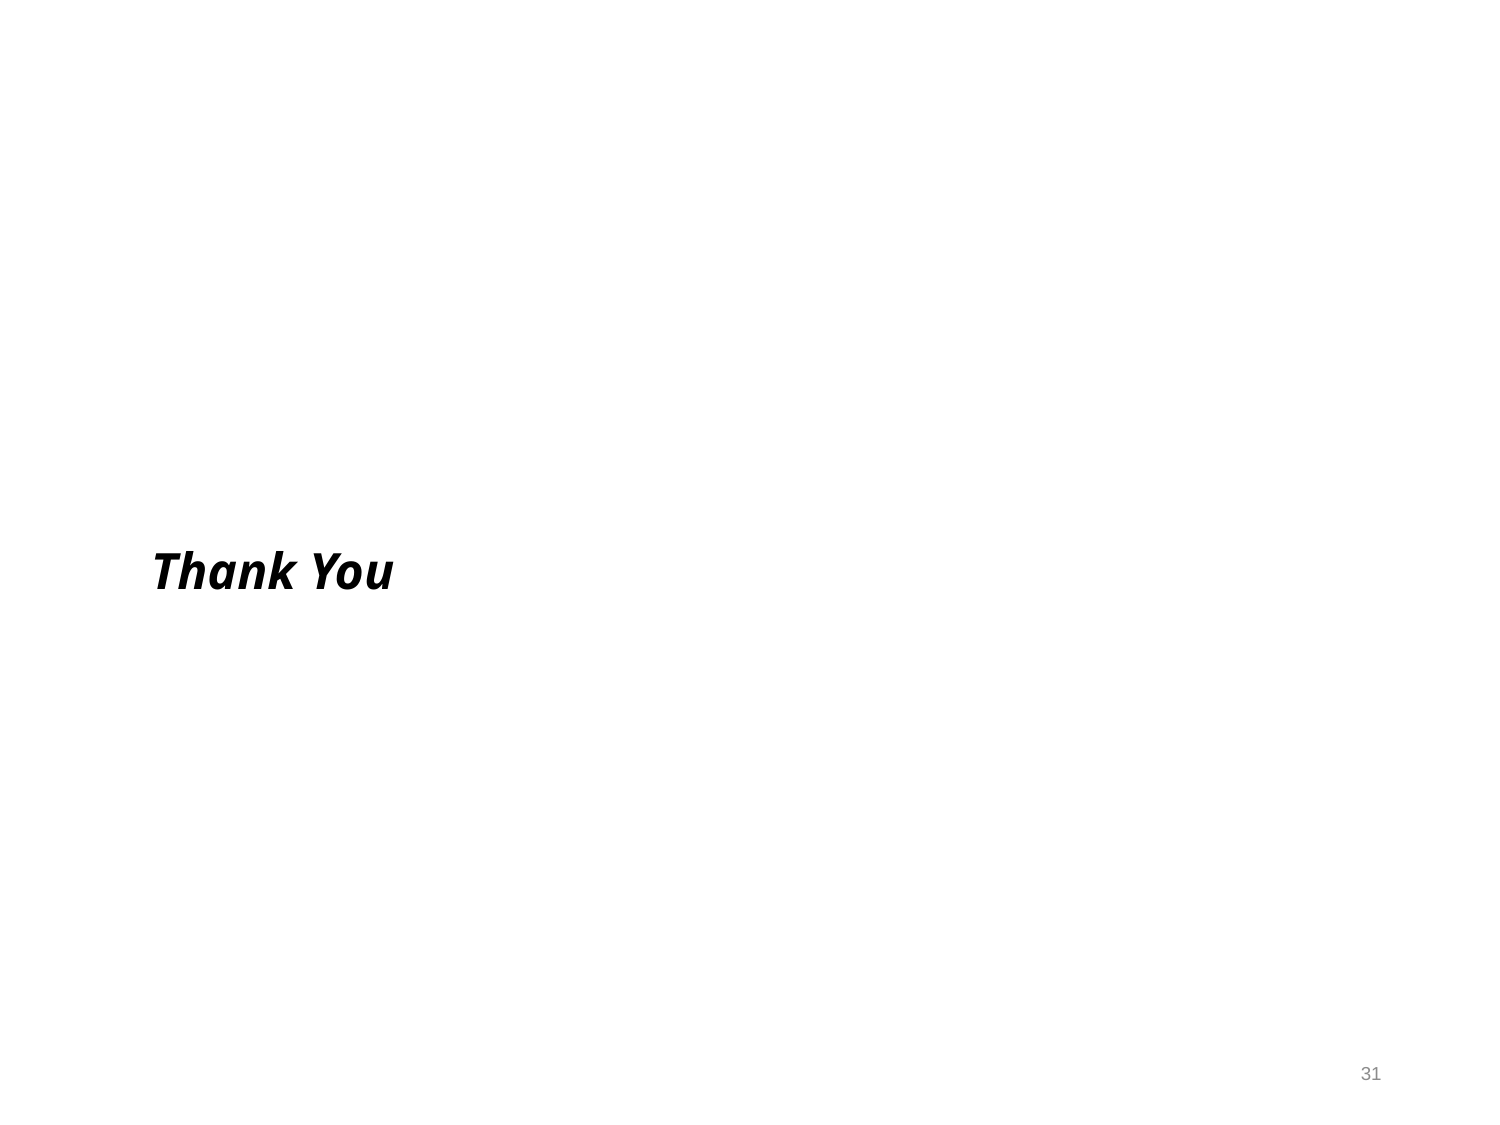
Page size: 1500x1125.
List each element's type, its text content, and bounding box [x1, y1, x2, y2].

slide_number 31 [1059, 1042, 1397, 1103]
title Thank You [135, 538, 1378, 634]
